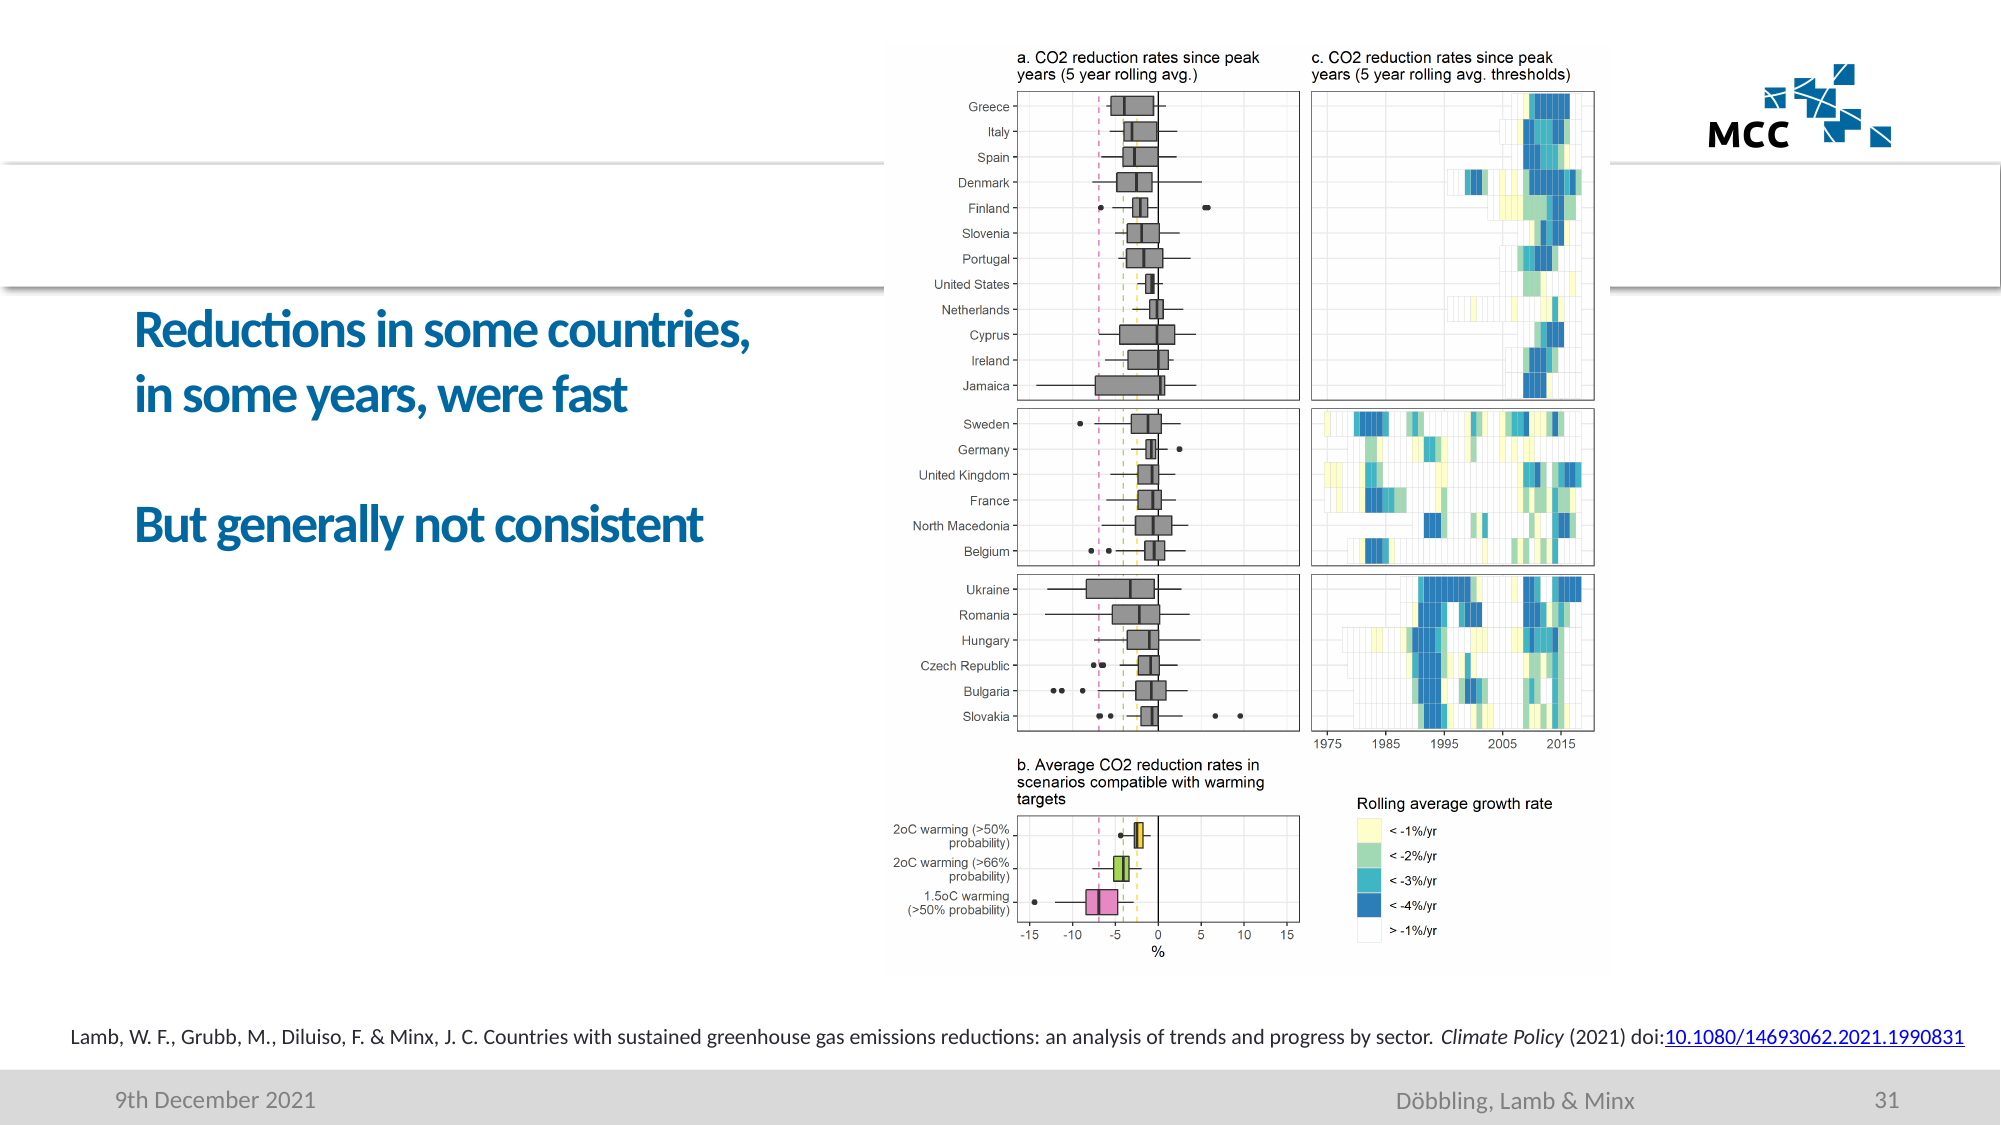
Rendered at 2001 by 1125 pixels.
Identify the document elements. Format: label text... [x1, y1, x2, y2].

picture [1700, 16, 1962, 155]
text_box Lamb, W. F., Grubb, M., Diluiso, F. & Minx, J. C. Countries with sustained greenhouse gas emissions reductions: an analysis of trends and progress by sector. Climate Policy (2021) doi:10.1080/14693062.2021.1990831 [55, 1015, 1980, 1056]
title Reductions in some countries, in some years, were fast But generally not consistent [119, 258, 770, 588]
picture [884, 43, 1610, 976]
